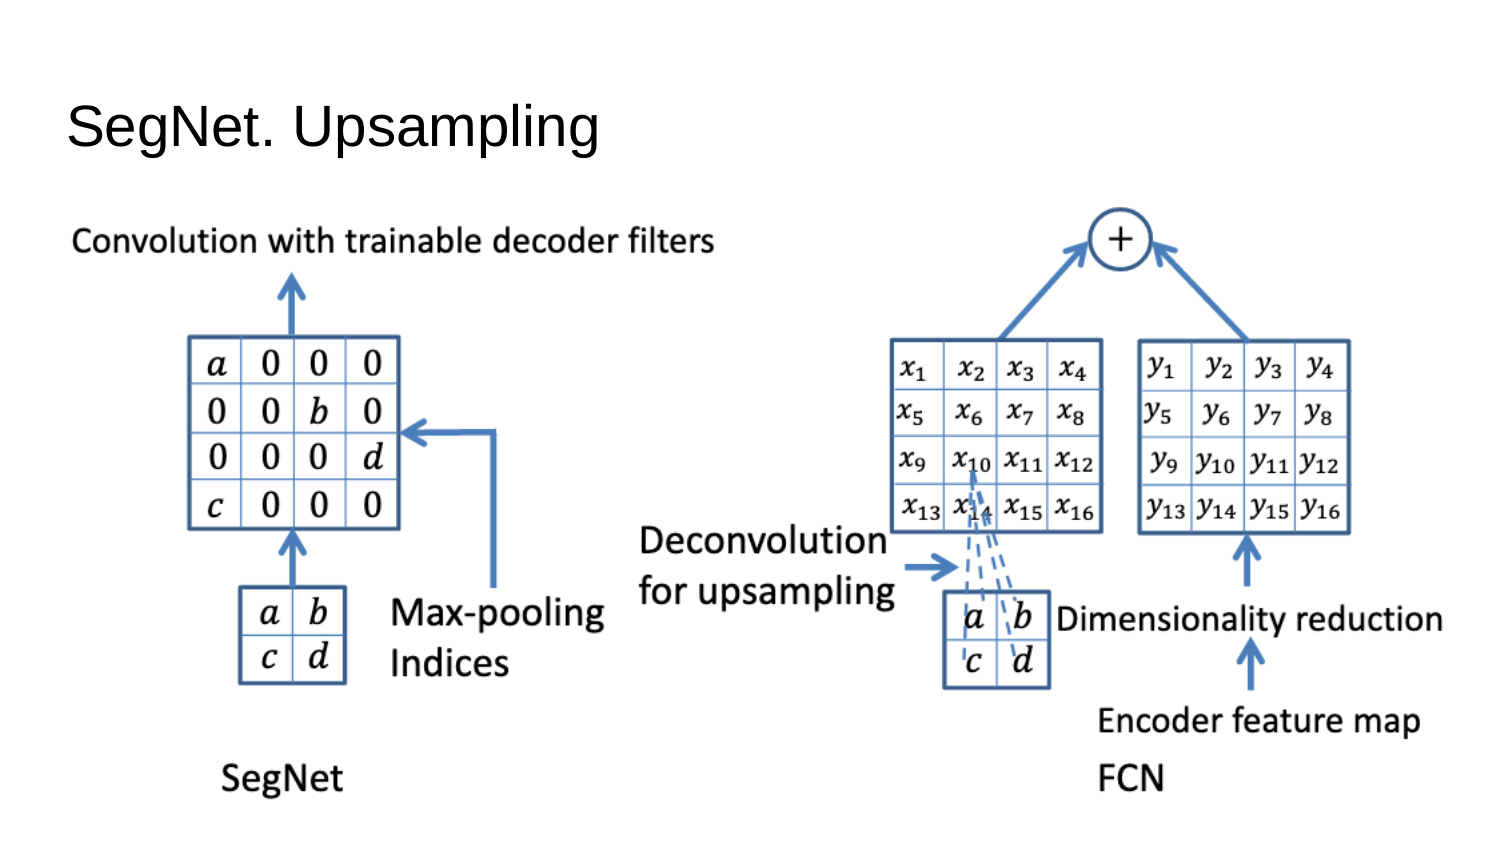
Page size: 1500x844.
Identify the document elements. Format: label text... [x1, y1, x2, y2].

picture [36, 190, 1464, 818]
title SegNet. Upsampling [51, 72, 1449, 167]
